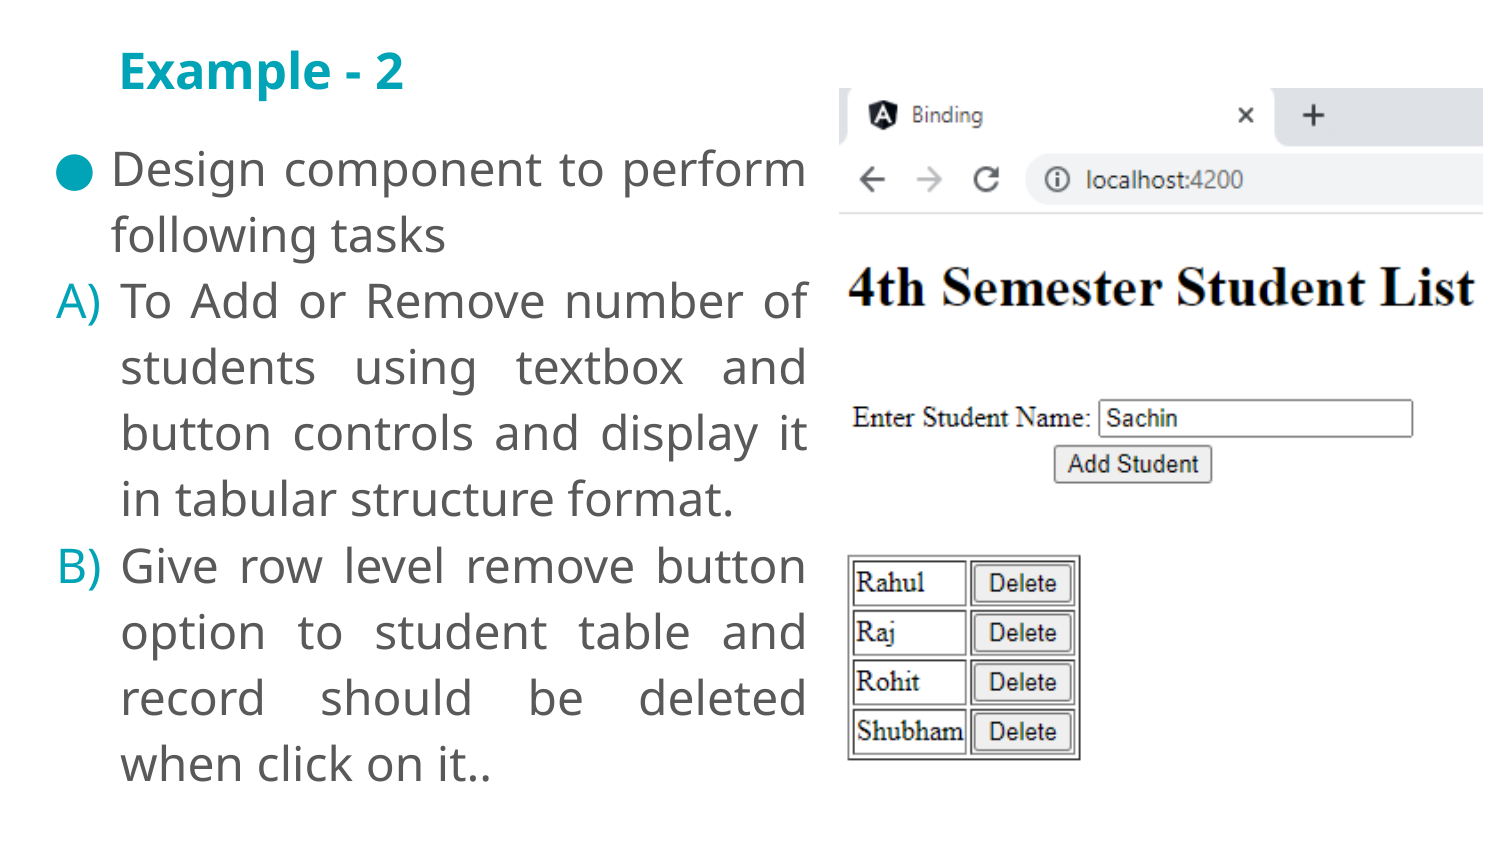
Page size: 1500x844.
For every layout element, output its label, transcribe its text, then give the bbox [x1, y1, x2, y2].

list Design component to perform following tasks To Add or Remove number of students using textbox and button controls and display it in tabular structure format. Give row level remove button option to student table and record should be deleted when click on it.. [23, 114, 824, 821]
title Example - 2 [103, 23, 1397, 115]
picture [839, 88, 1483, 768]
